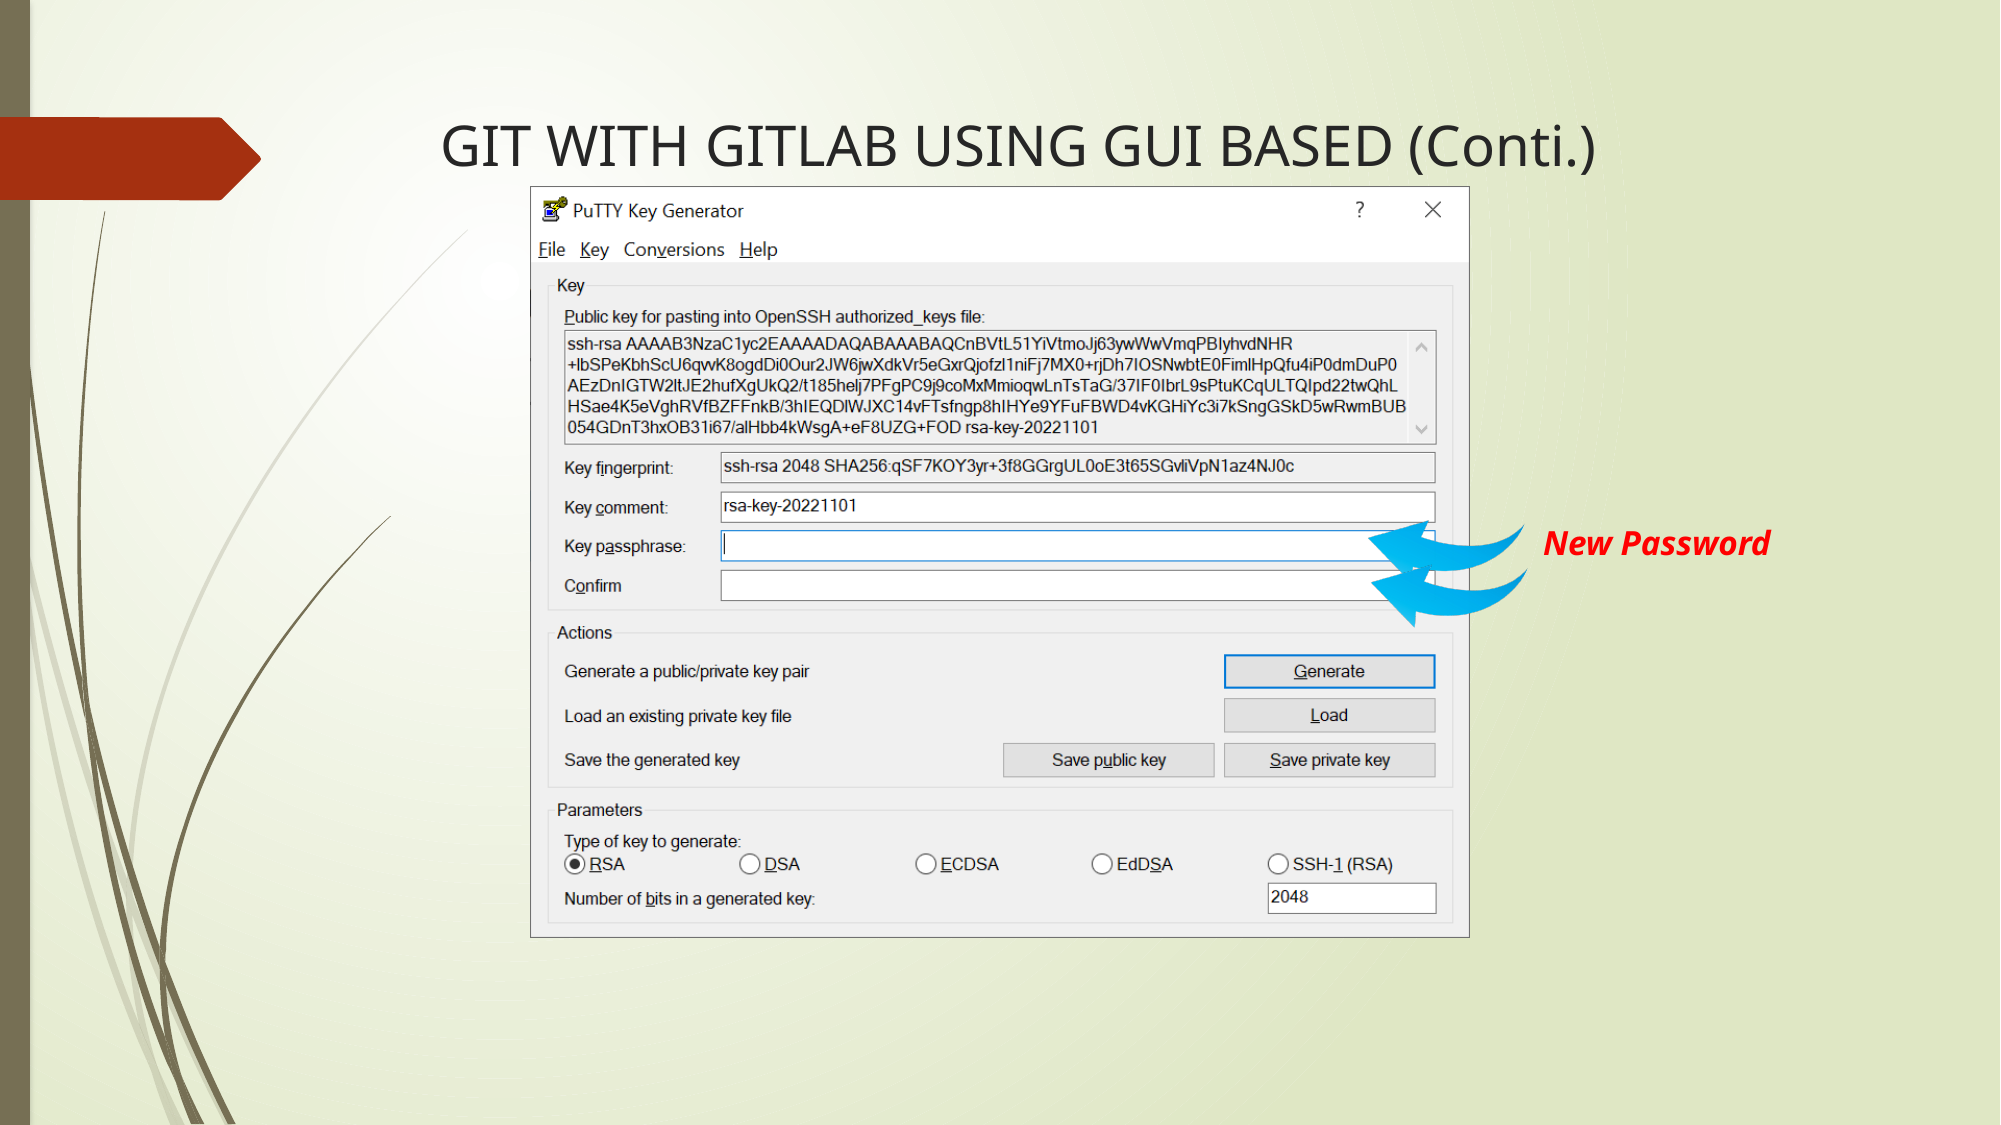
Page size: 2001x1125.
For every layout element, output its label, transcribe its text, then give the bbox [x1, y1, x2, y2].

text_box New Password [1528, 515, 2000, 570]
title GIT WITH GITLAB USING GUI BASED (Conti.) [425, 102, 1888, 187]
picture [1426, 539, 1527, 590]
picture [529, 186, 1524, 939]
